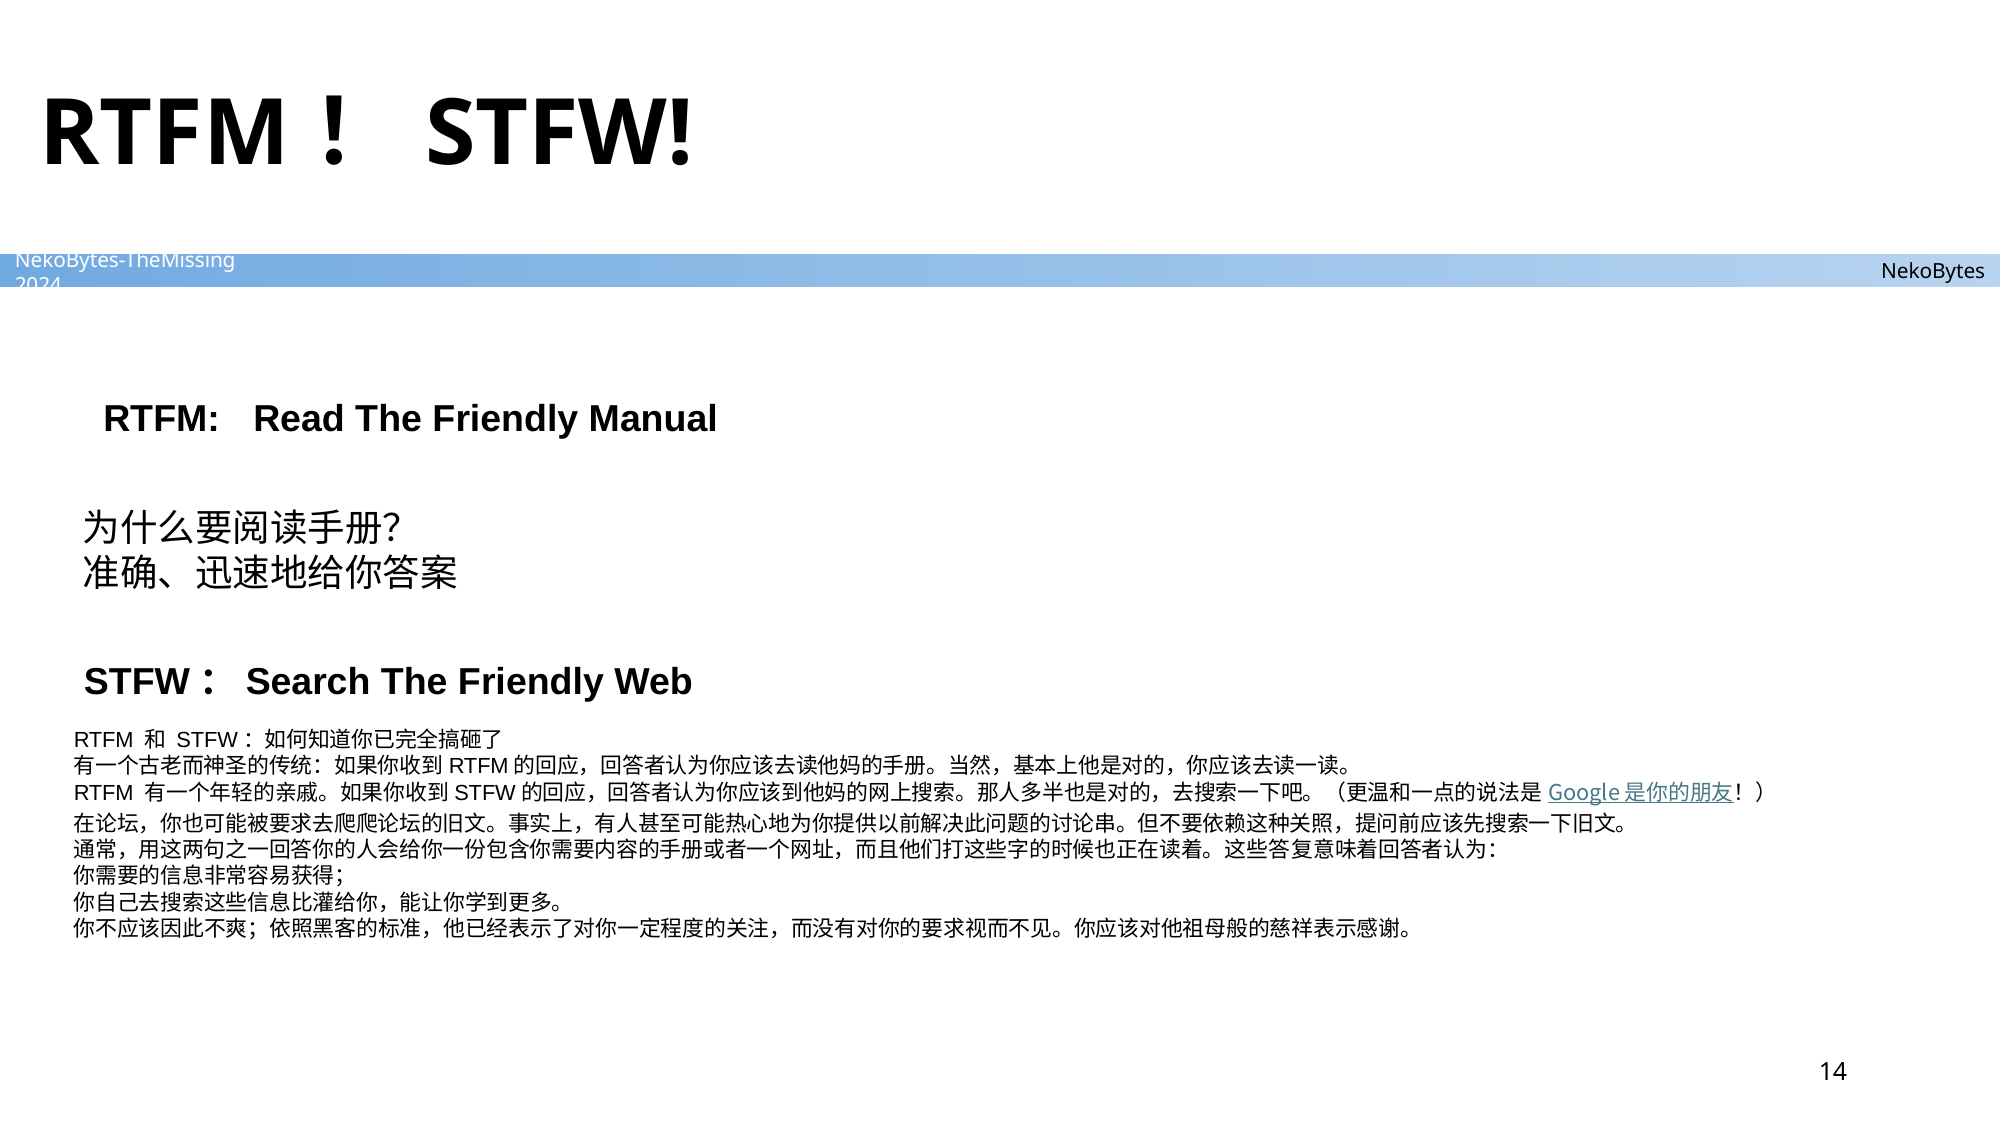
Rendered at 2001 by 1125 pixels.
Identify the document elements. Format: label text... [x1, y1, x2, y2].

text_box 为什么要阅读手册？ 准确、迅速地给你答案 [67, 496, 473, 620]
text_box RTFM 和 STFW：如何知道你已完全搞砸了 有一个古老而神圣的传统：如果你收到RTFM的回应，回答者认为你应该去读他妈的手册。当然，基本上他是对的，你应该去读一读。 RTFM 有一个年轻的亲戚。如果你收到STFW的回应，回答者认为你应该到他妈的网上搜索。那人多半也是对的，去搜索一下吧。（更温和一点的说法是 Google 是你的朋友！） 在论坛，你也可能被要求去爬爬论坛的旧文。事实上，有人甚至可能热心地为你提供以前解决此问题的讨论串。但不要依赖这种关照，提问前应该先搜索一下旧文。 通常，用这两句之一回答你的人会给你一份包含你需要内容的手册或者一个网址，而且他们打这些字的时候也正在读着。这些答复意味着回答者认为： 你需要的信息非常容易获得； 你自己去搜索这些信息比灌给你，能让你学到更多。 你不应该因此不爽；依照黑客的标准，他已经表示了对你一定程度的关注，而没有对你的要求视而不见。你应该对他祖母般的慈祥表示感谢。 [59, 718, 1793, 1125]
title RTFM！STFW! [39, 19, 1765, 237]
text_box RTFM: Read The Friendly Manual [88, 386, 733, 443]
text_box STFW：Search The Friendly Web [69, 649, 709, 718]
slide_number 14 [1412, 1042, 1863, 1103]
